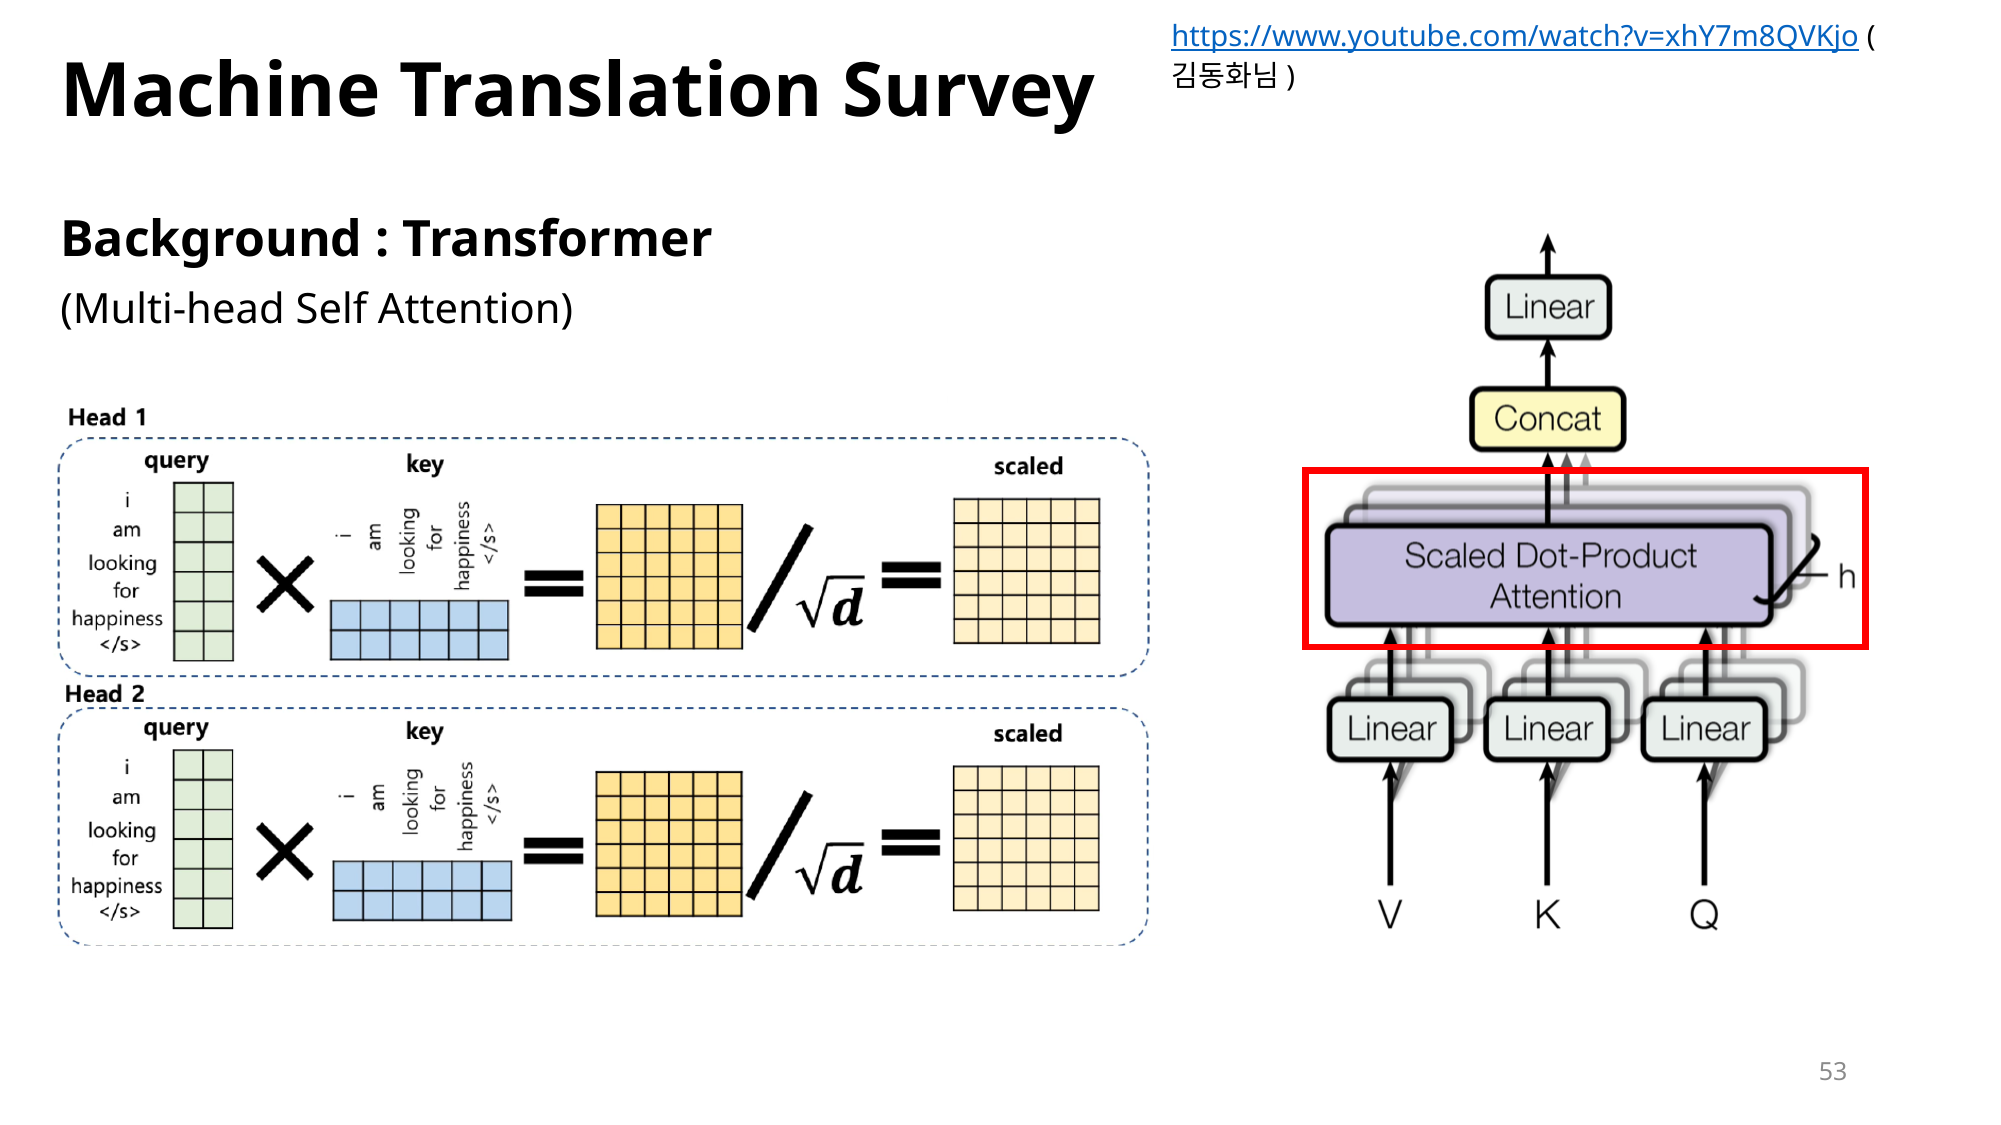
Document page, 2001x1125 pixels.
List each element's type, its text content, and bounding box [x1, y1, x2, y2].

slide_number 53 [1412, 1042, 1863, 1103]
picture [53, 396, 1166, 954]
text_box Machine Translation Survey [45, 0, 1271, 141]
subtitle Background : Transformer (Multi-head Self Attention) [45, 205, 1656, 353]
picture [1305, 229, 1881, 975]
text_box https://www.youtube.com/watch?v=xhY7m8QVKjo (김동화님) [1156, 9, 2000, 100]
